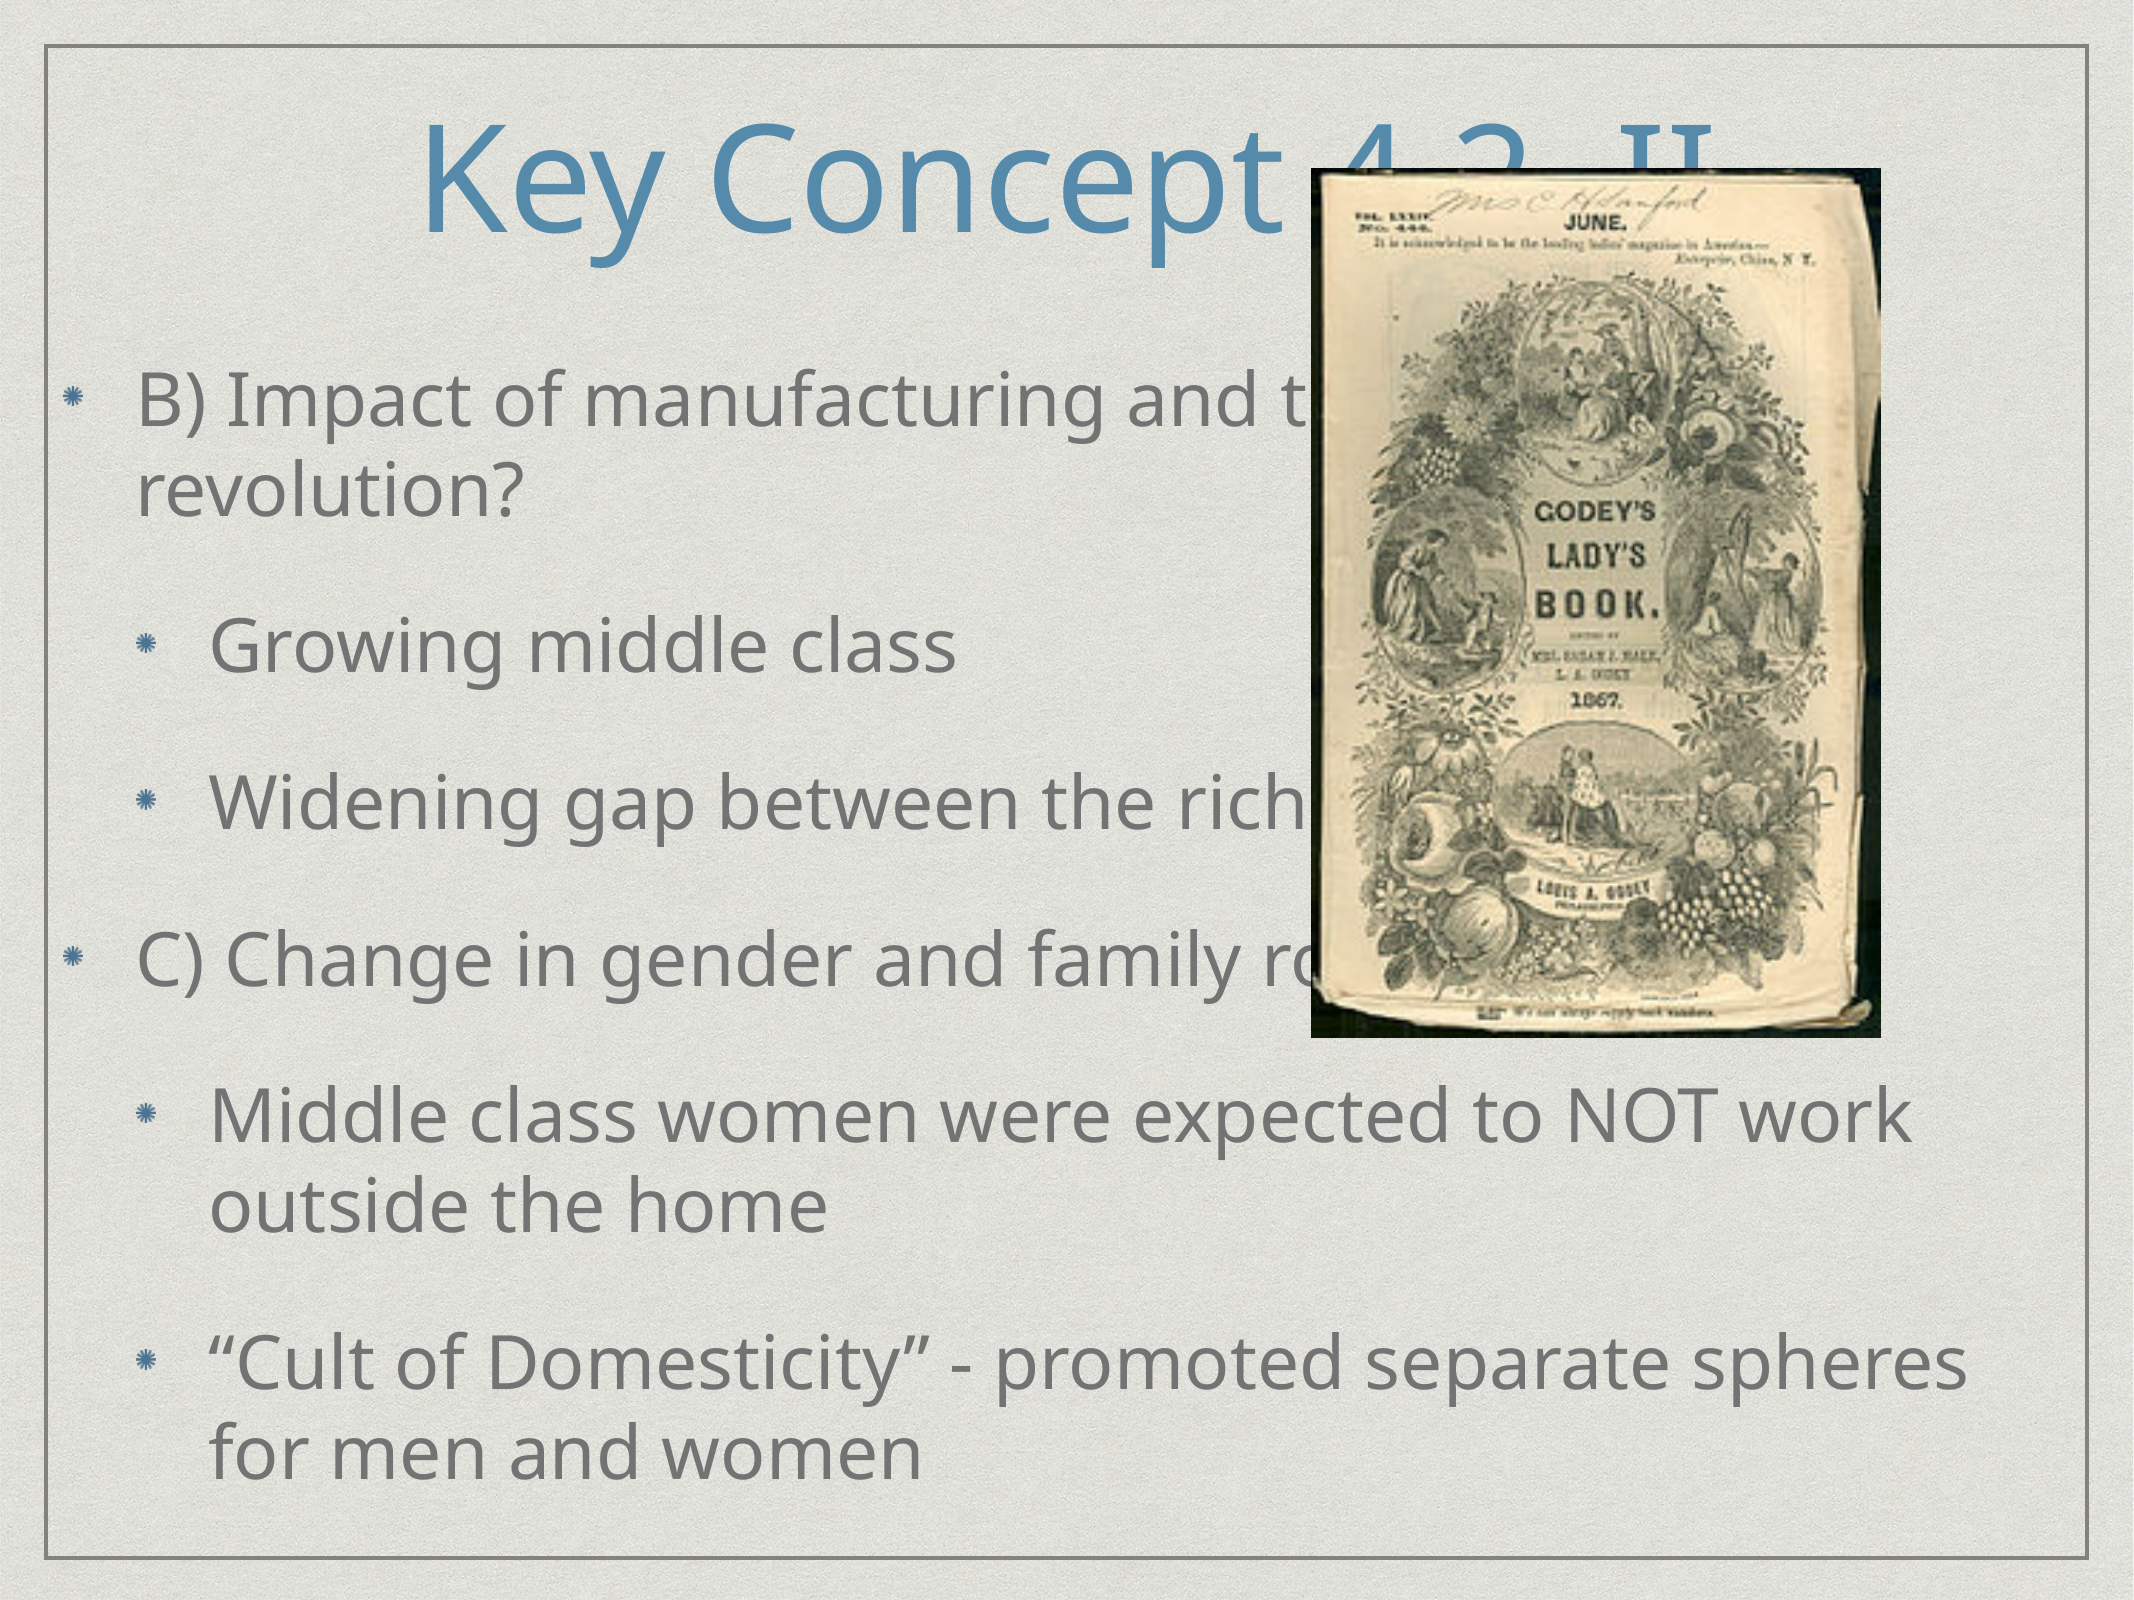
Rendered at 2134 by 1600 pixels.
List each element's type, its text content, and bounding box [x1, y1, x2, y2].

picture [0, 0, 2134, 1600]
list B) Impact of manufacturing and the market revolution? Growing middle class Widening gap between the rich and poor C) Change in gender and family roles: Middle class women were expected to NOT work outside the home “Cult of Domesticity” - promoted separate spheres for men and women [53, 292, 2080, 1554]
title Key Concept 4.2, II [170, 43, 1963, 292]
